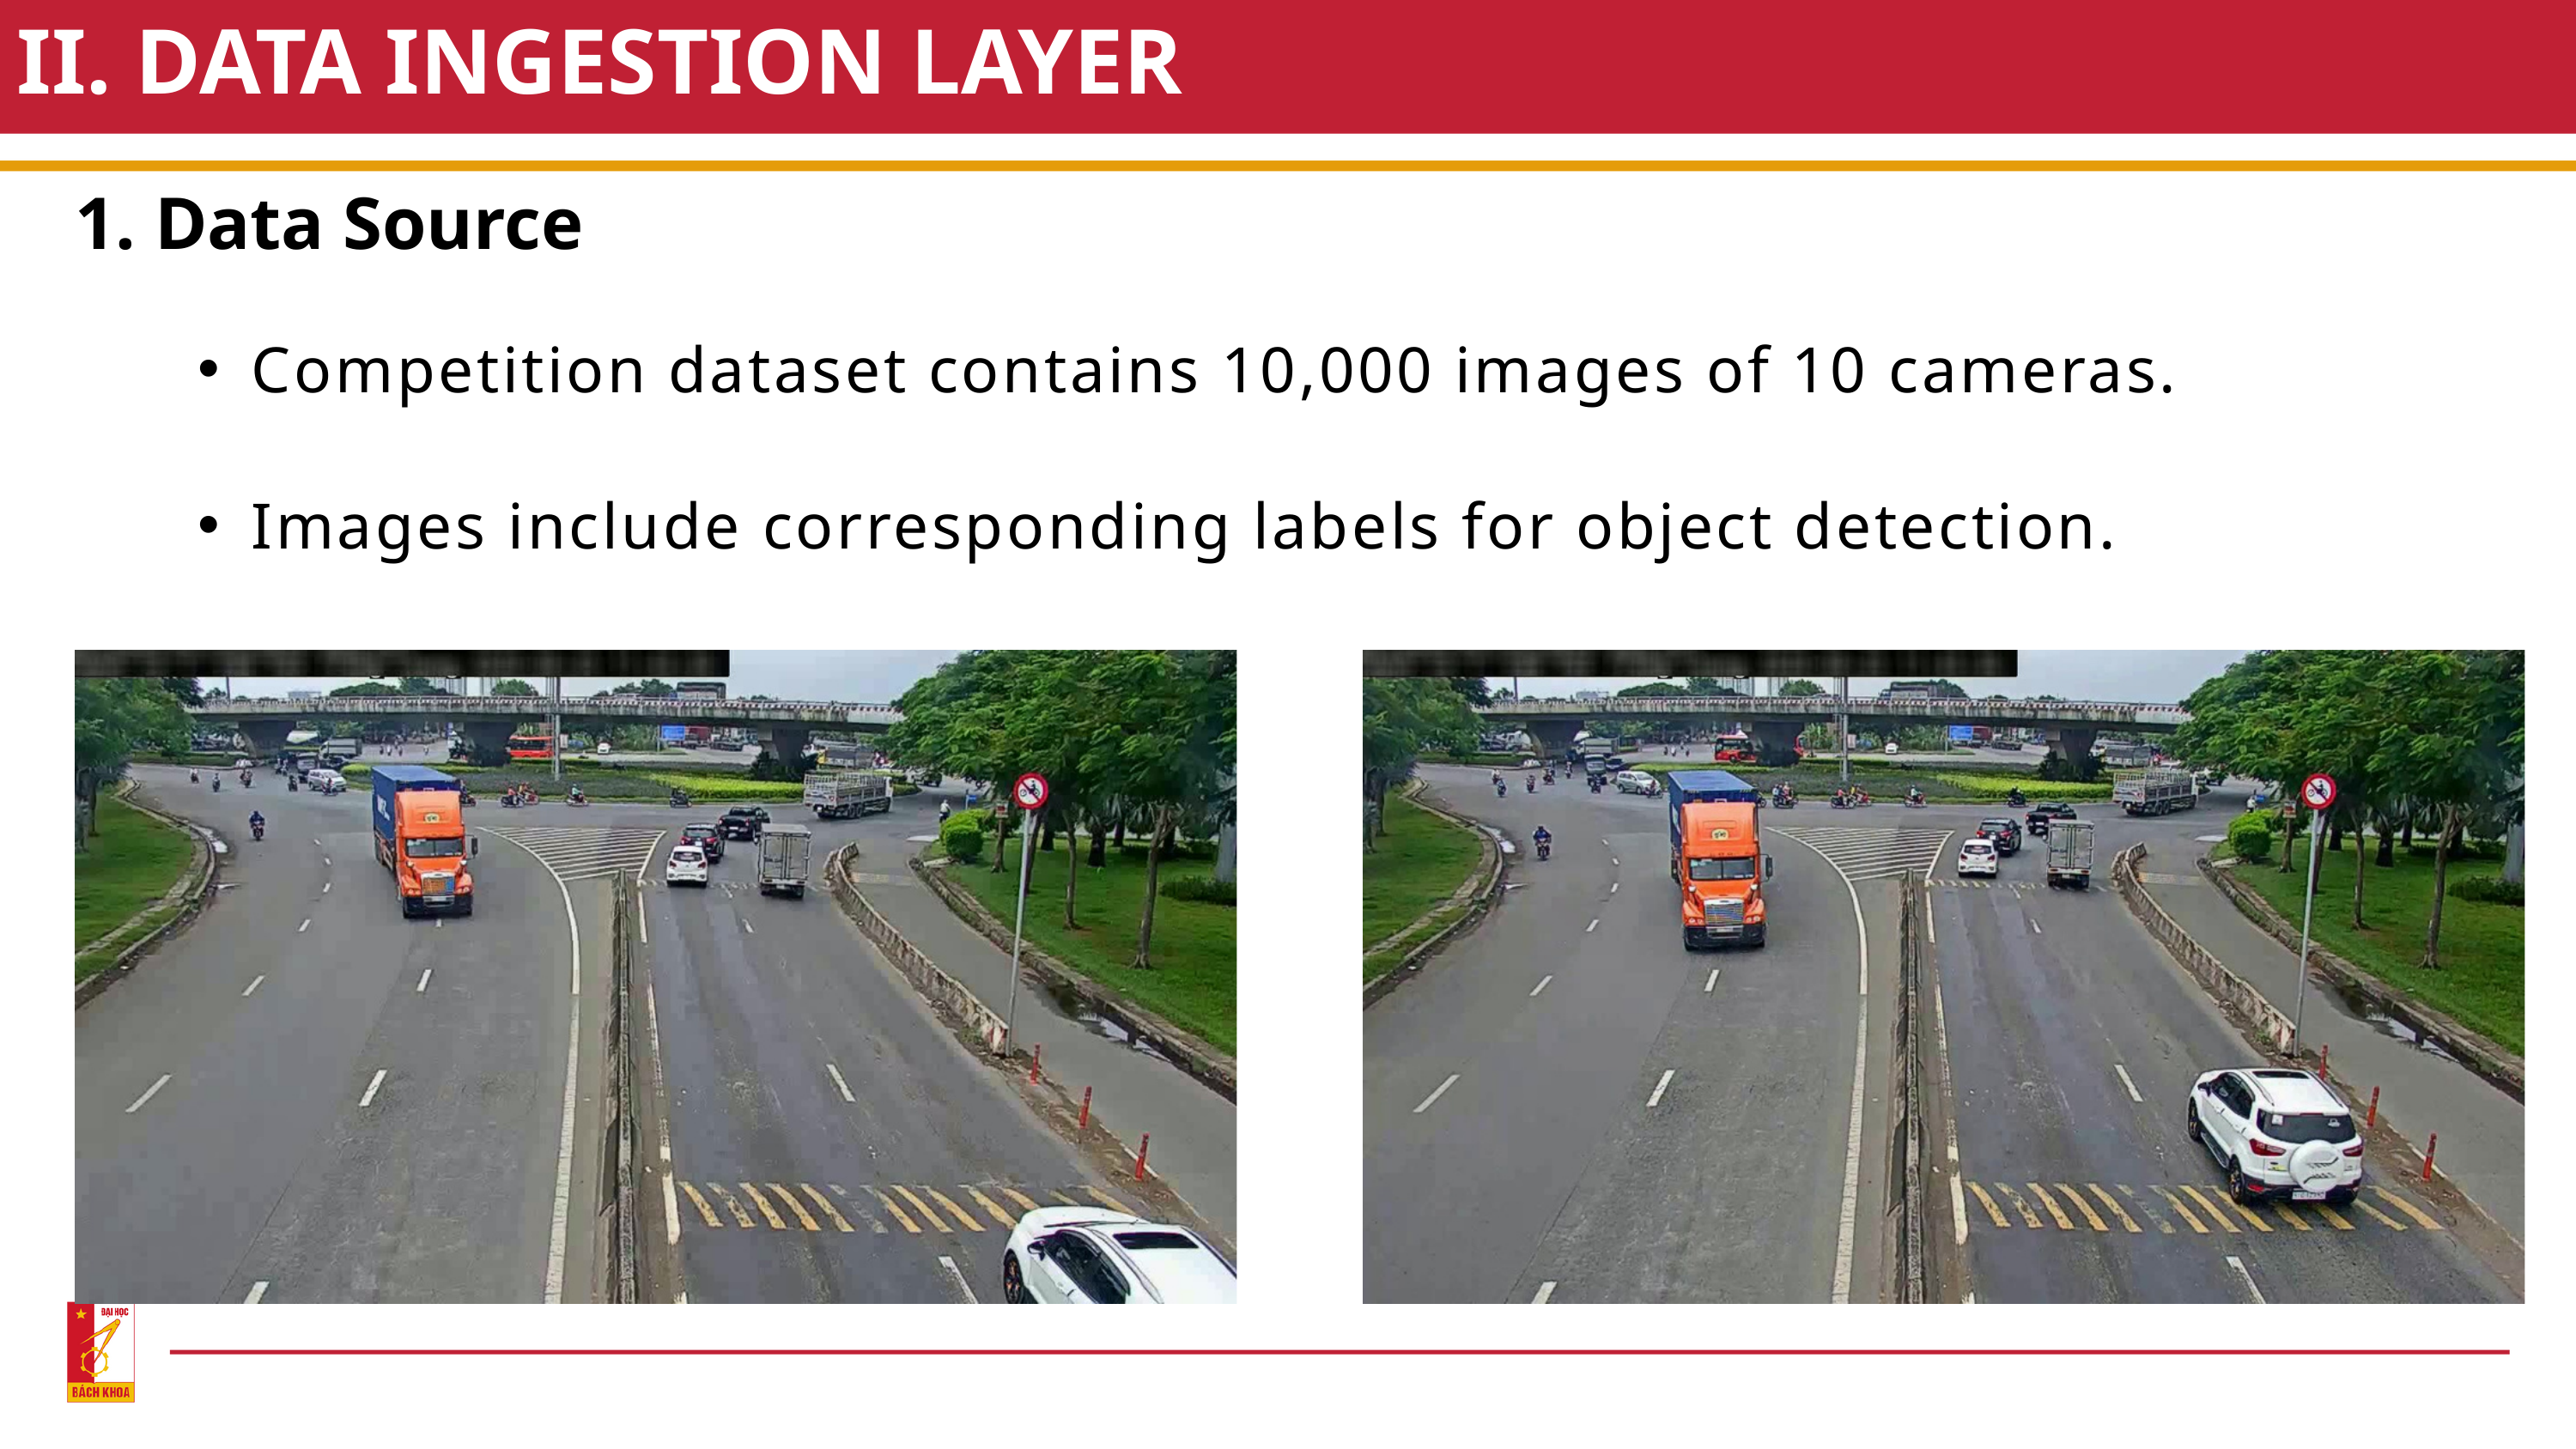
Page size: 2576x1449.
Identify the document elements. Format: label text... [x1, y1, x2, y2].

text_box [0, 0, 2576, 1449]
text_box 1. Data Source [75, 177, 1115, 264]
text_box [16, 9, 2560, 151]
text_box [75, 650, 1237, 1304]
text_box [1363, 650, 2525, 1304]
text_box Competition dataset contains 10,000 images of 10 cameras. Images include corresponding labels for object detection. [144, 248, 2432, 562]
